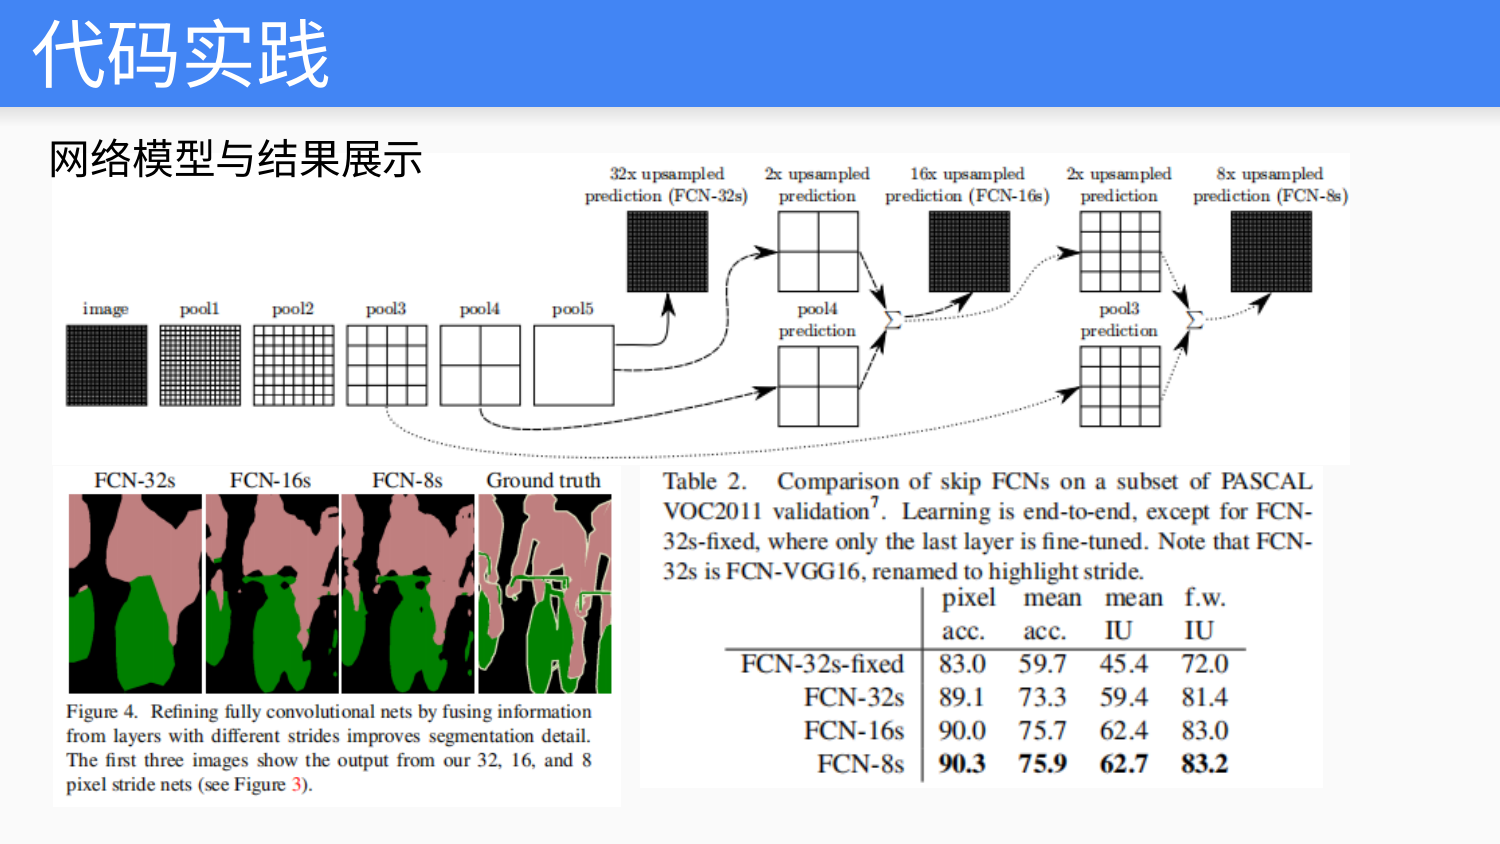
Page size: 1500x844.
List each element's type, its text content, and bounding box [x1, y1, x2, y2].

text_box 网络模型与结果展示 [34, 126, 641, 191]
picture [52, 153, 1350, 807]
title 代码实践 [16, 2, 1464, 102]
